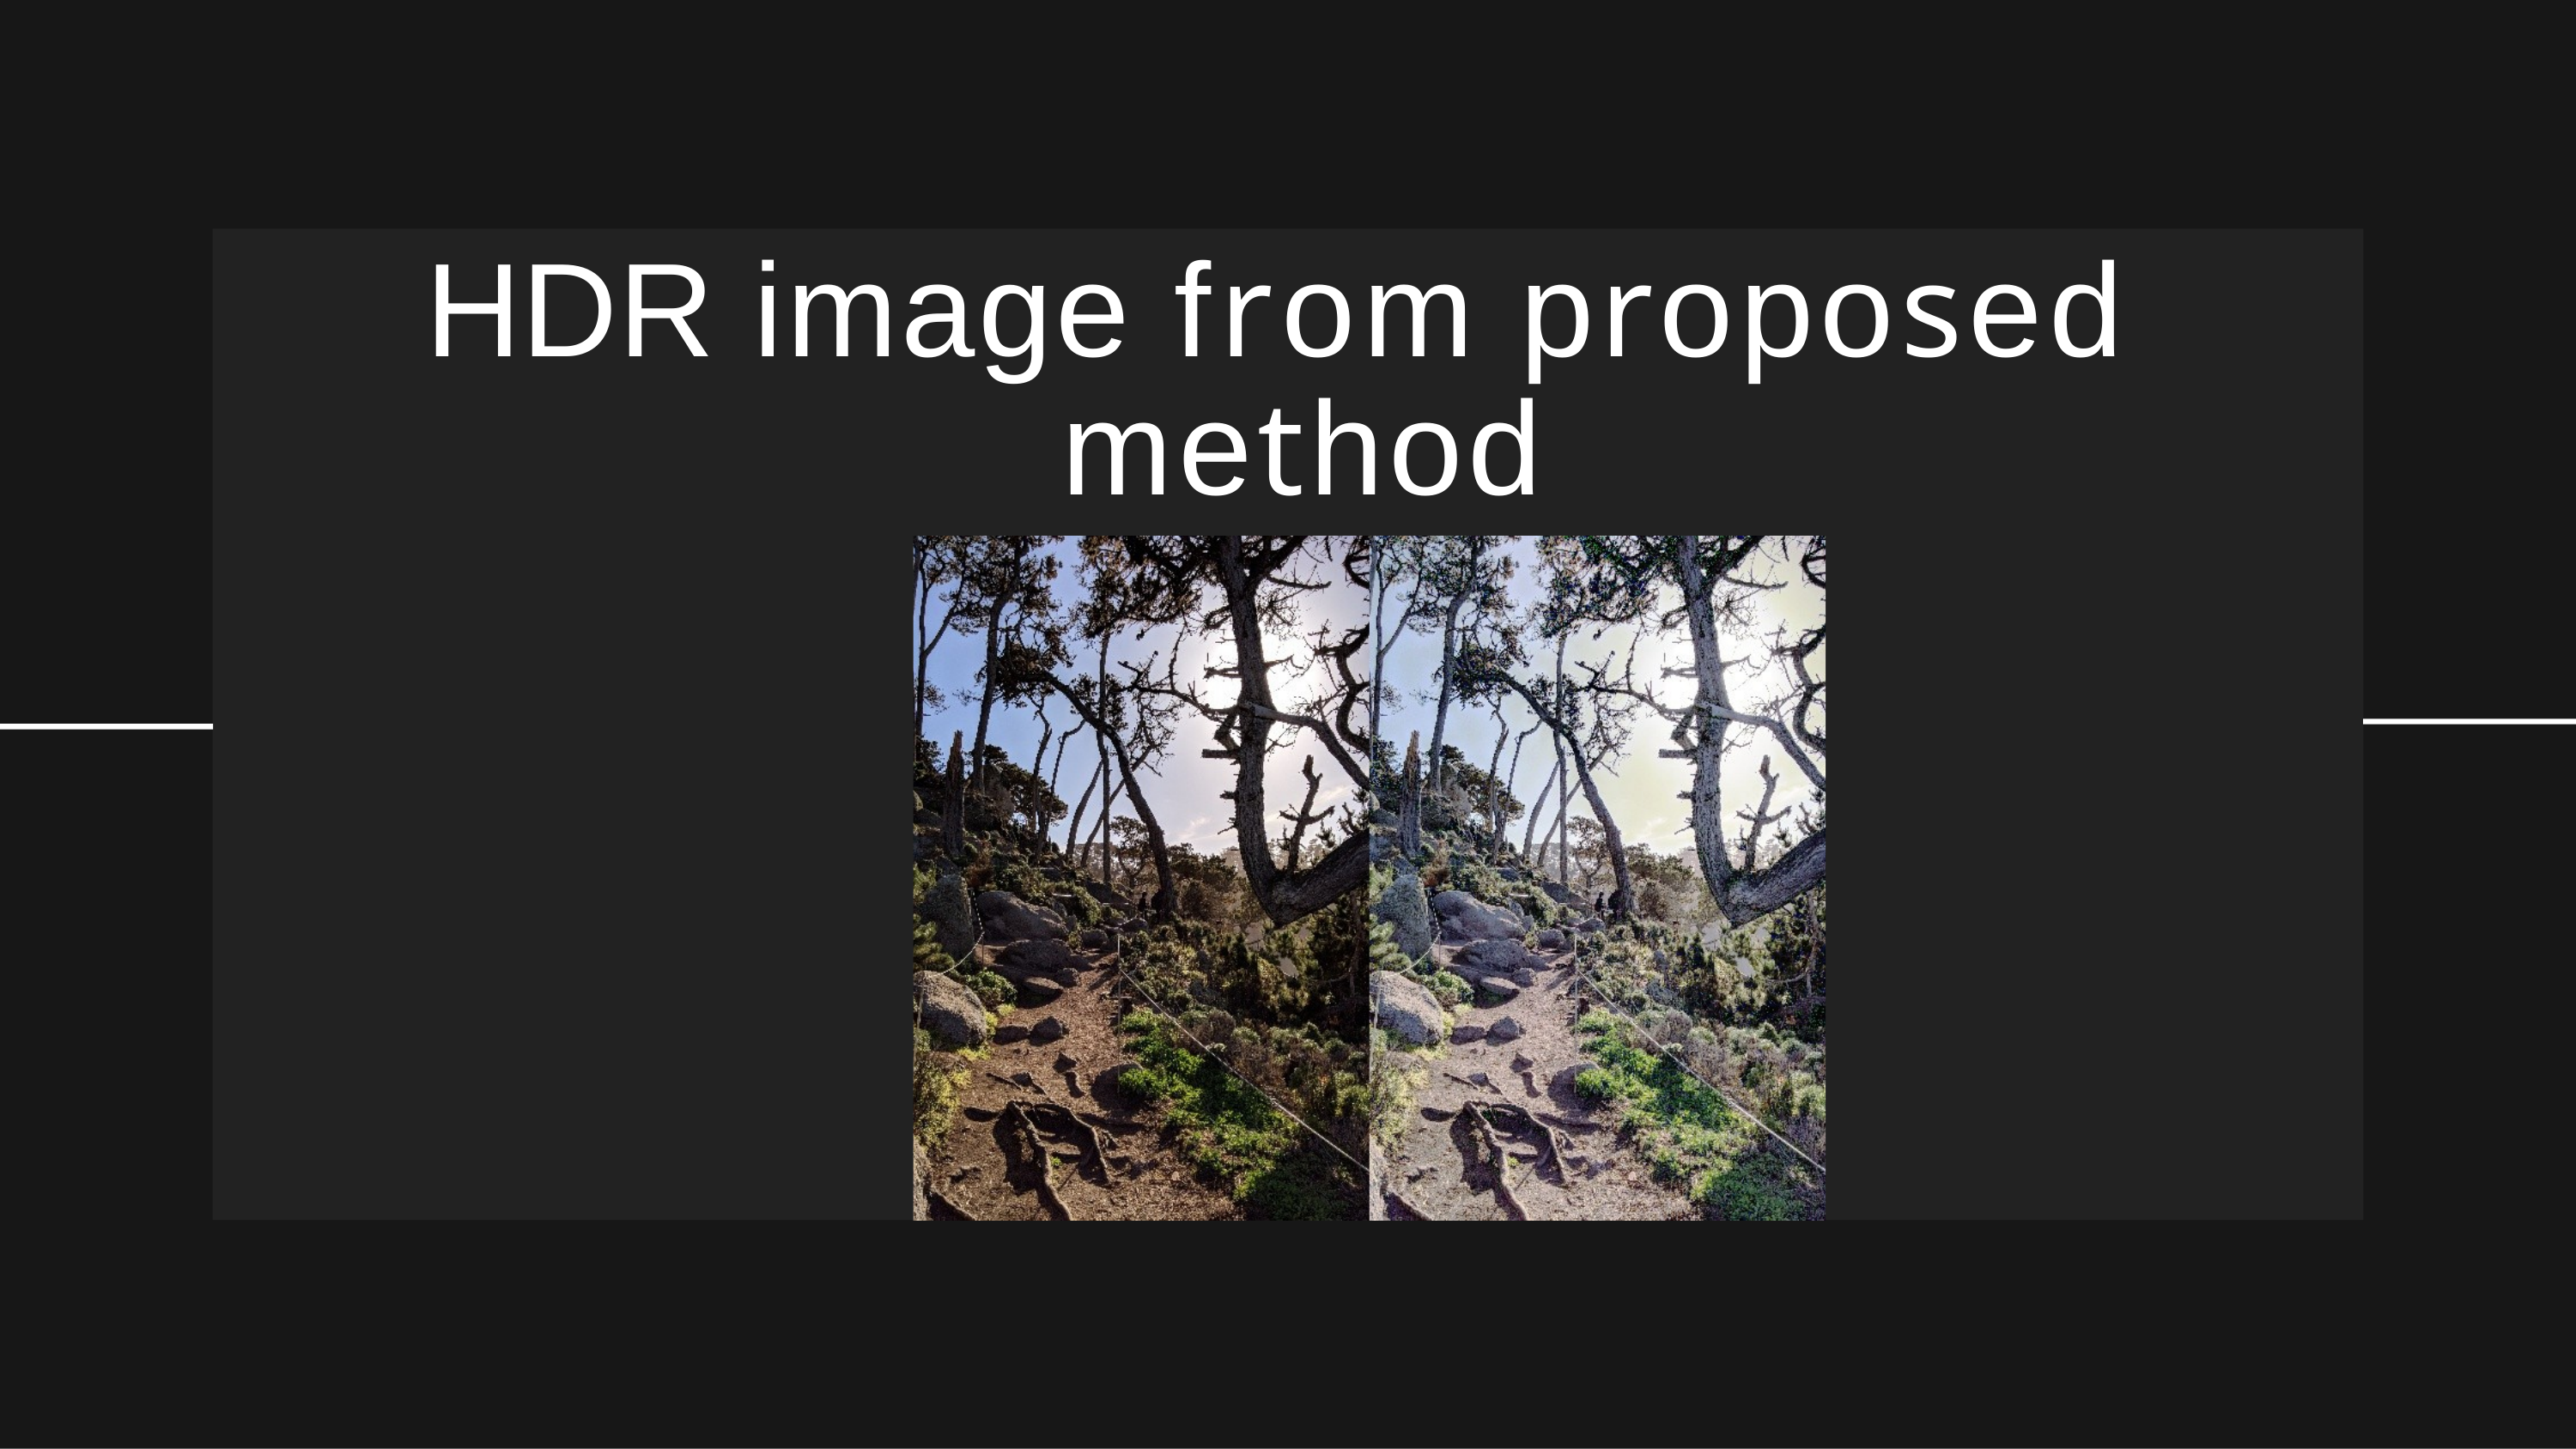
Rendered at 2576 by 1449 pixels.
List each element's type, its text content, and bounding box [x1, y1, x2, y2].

title HDR image from proposed method [423, 221, 2153, 225]
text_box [0, 228, 2576, 1221]
